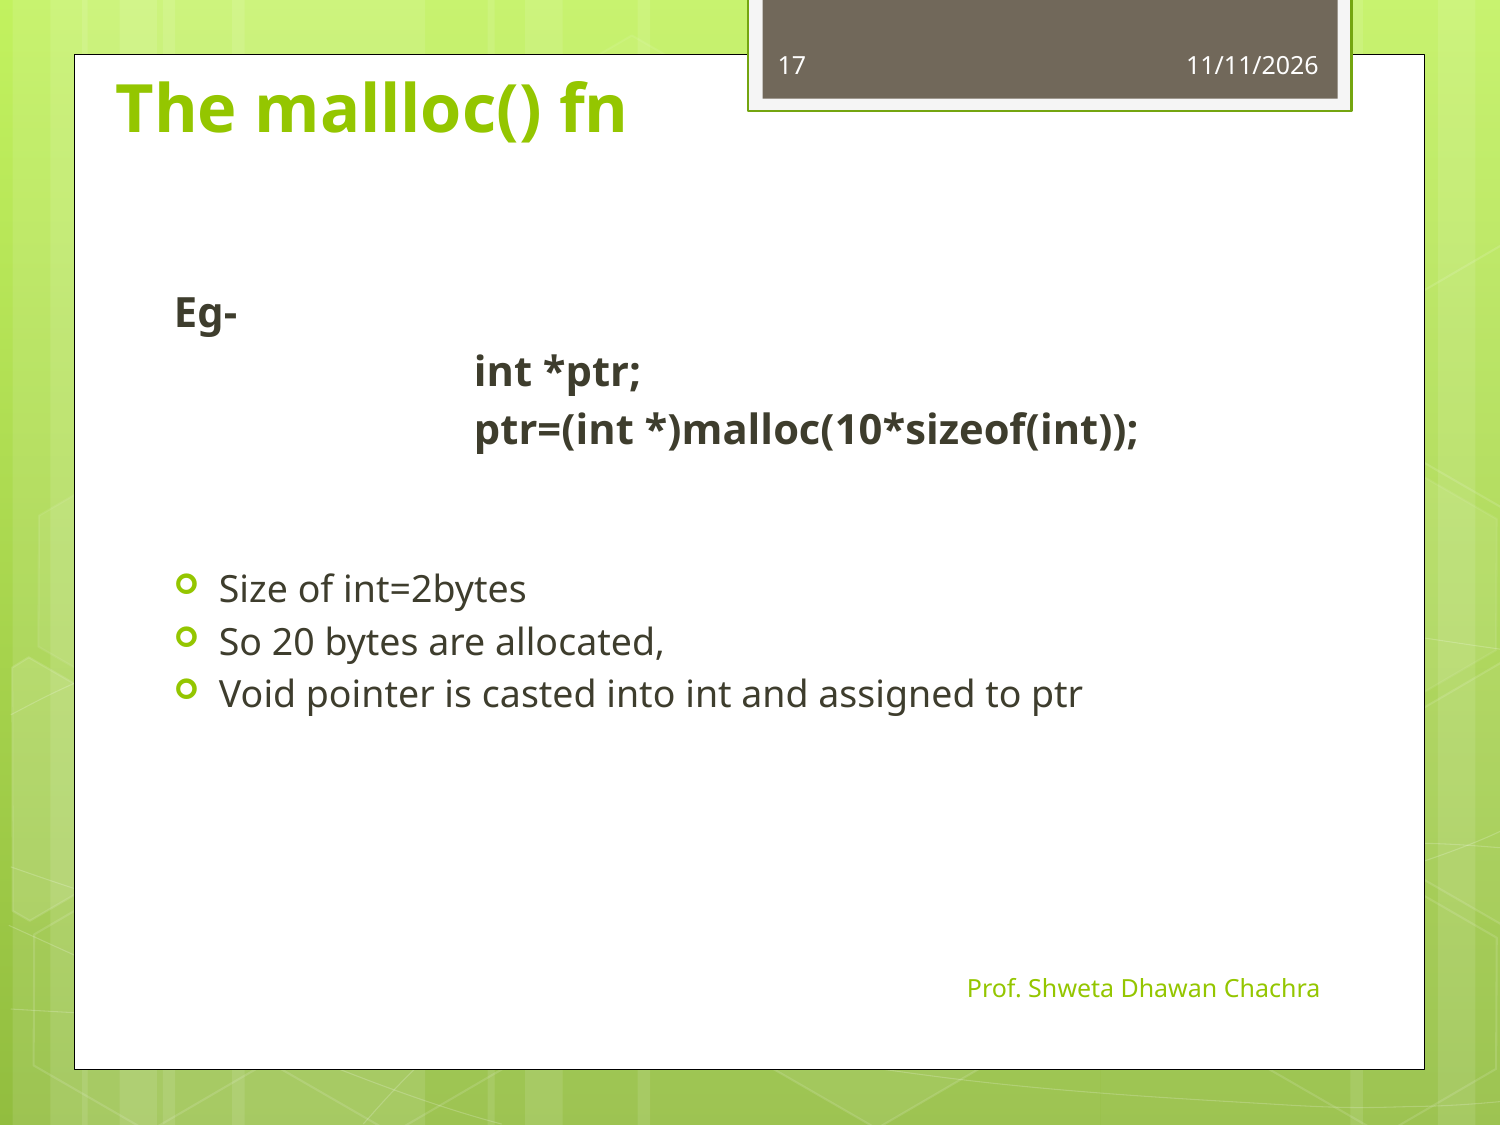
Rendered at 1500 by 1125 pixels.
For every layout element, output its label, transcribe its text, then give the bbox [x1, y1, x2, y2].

slide_number 17 [762, 36, 982, 97]
footer Prof. Shweta Dhawan Chachra [761, 960, 1336, 1020]
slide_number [983, 36, 1334, 97]
title The mallloc() fn [100, 66, 1253, 154]
list Eg- int *ptr; ptr=(int *)malloc(10*sizeof(int)); Size of int=2bytes So 20 bytes are allocated, Void pointer is casted into int and assigned to ptr [147, 219, 1260, 1000]
